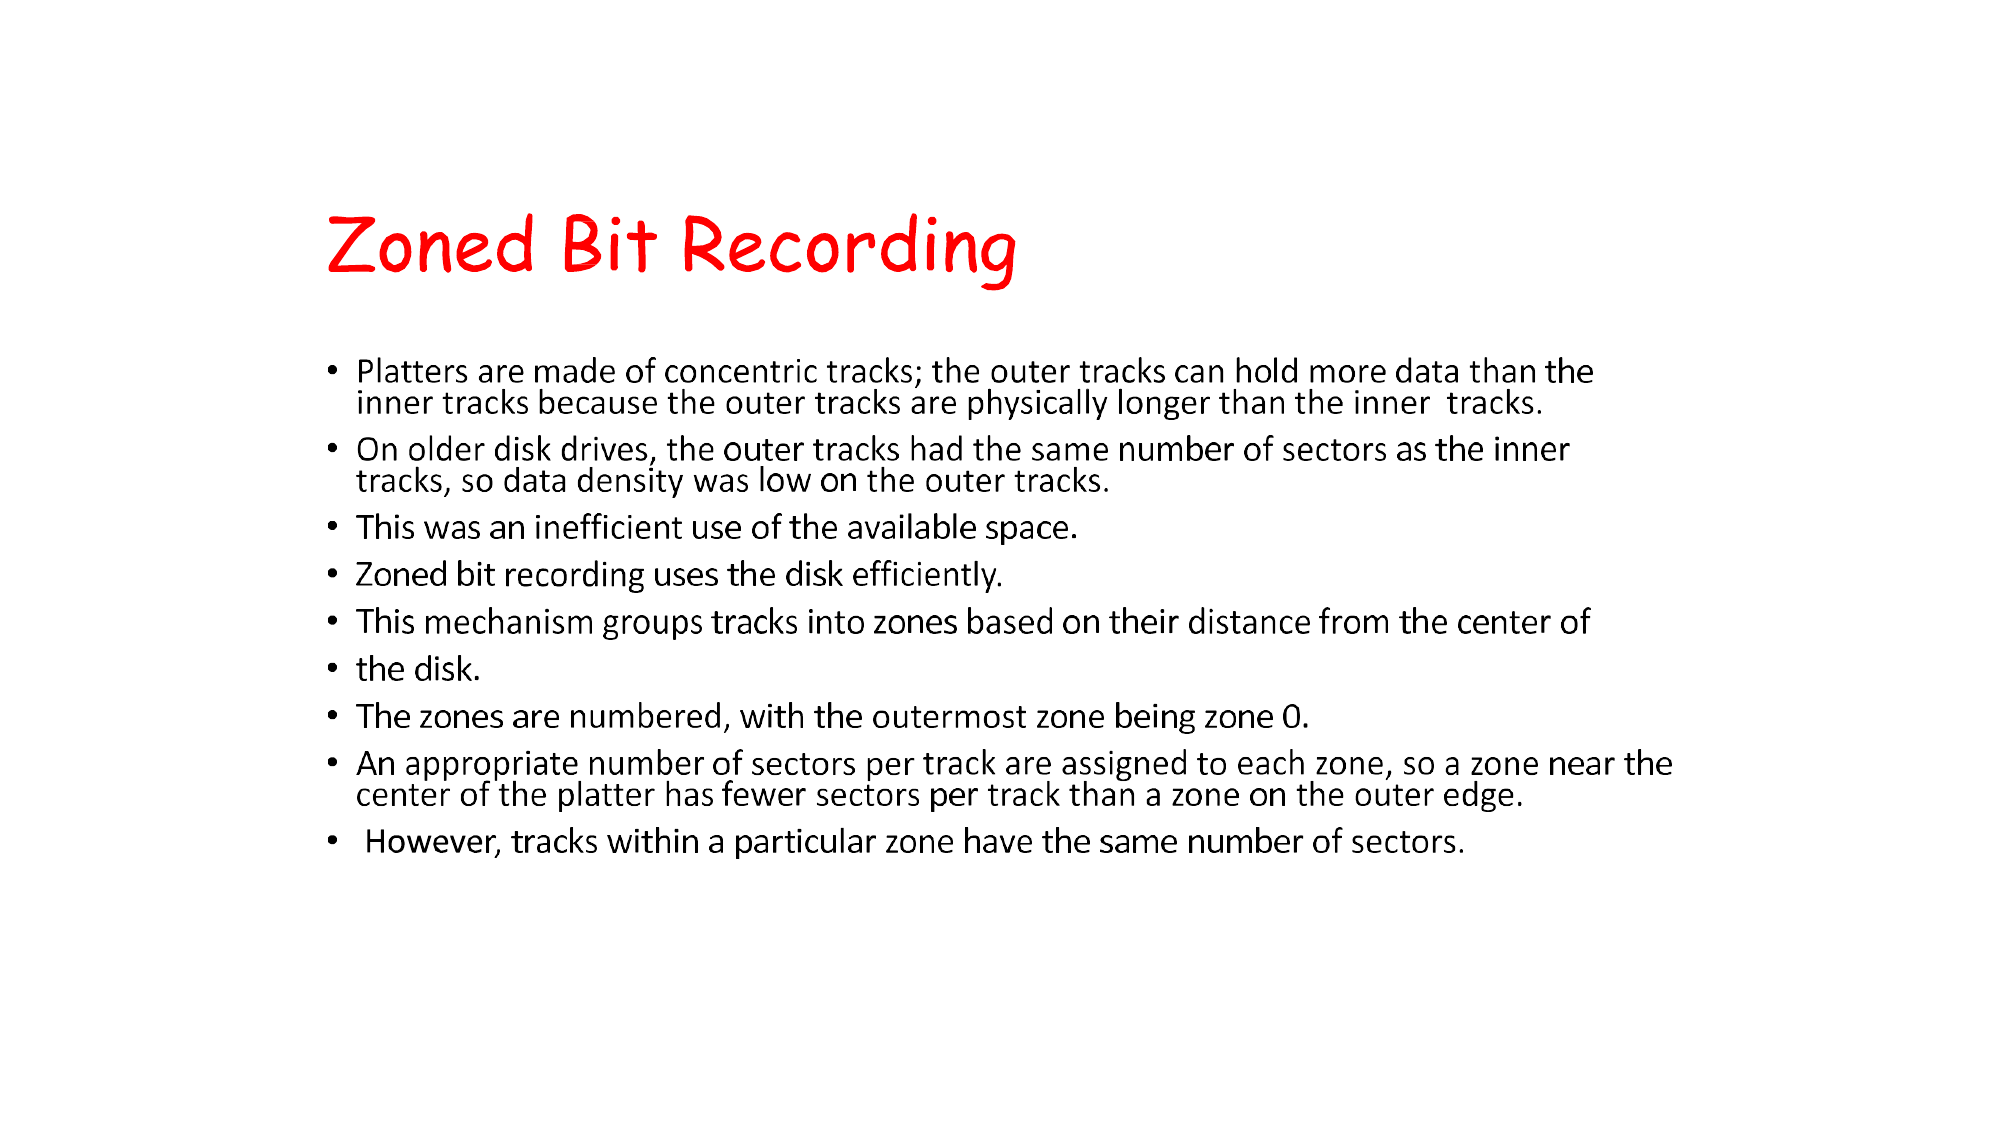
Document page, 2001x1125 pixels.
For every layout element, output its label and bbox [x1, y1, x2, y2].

text_box [355, 513, 415, 539]
picture [709, 835, 724, 853]
text_box [328, 442, 337, 453]
text_box [848, 513, 976, 539]
text_box [1063, 615, 1099, 634]
picture [356, 435, 749, 498]
picture [535, 357, 657, 414]
picture [1561, 607, 1592, 634]
text_box [931, 357, 1273, 420]
text_box [1545, 357, 1593, 384]
text_box [1116, 702, 1196, 735]
text_box [379, 233, 412, 273]
text_box [1435, 435, 1484, 461]
text_box [490, 520, 524, 539]
text_box [1623, 749, 1672, 776]
text_box [328, 521, 337, 530]
picture [602, 615, 702, 640]
text_box [1036, 709, 1105, 728]
text_box [727, 560, 776, 587]
text_box [564, 214, 602, 272]
text_box [789, 513, 838, 539]
text_box [1205, 709, 1273, 728]
text_box [874, 615, 957, 634]
text_box [420, 709, 469, 728]
text_box [513, 709, 559, 728]
text_box [736, 827, 877, 860]
text_box [885, 835, 954, 854]
text_box [881, 213, 917, 272]
picture [813, 435, 1108, 492]
text_box [729, 232, 766, 272]
text_box [1041, 827, 1090, 854]
text_box [607, 827, 698, 854]
picture [570, 702, 730, 733]
picture [1313, 827, 1463, 854]
text_box [355, 702, 410, 728]
text_box [1100, 835, 1177, 854]
text_box [626, 220, 657, 273]
text_box [806, 233, 839, 273]
text_box [1119, 435, 1221, 461]
text_box [711, 607, 798, 634]
text_box [610, 233, 619, 271]
picture [1189, 607, 1310, 634]
text_box [926, 233, 935, 271]
text_box [456, 232, 492, 272]
text_box [808, 608, 864, 634]
picture [752, 513, 782, 539]
text_box [472, 709, 503, 728]
text_box [981, 233, 1016, 291]
text_box [986, 520, 1034, 545]
text_box [419, 231, 452, 273]
picture [968, 607, 1052, 634]
text_box [1550, 757, 1615, 776]
text_box [927, 216, 937, 225]
picture [664, 357, 931, 414]
text_box [684, 215, 725, 272]
text_box [328, 662, 337, 672]
picture [357, 749, 744, 812]
text_box [328, 835, 337, 845]
text_box [1396, 442, 1427, 461]
text_box [355, 607, 415, 634]
text_box [965, 827, 1032, 854]
text_box [813, 702, 862, 728]
text_box [611, 216, 621, 225]
picture [1444, 757, 1539, 812]
text_box [847, 232, 876, 273]
text_box [1274, 357, 1541, 414]
text_box [511, 827, 598, 854]
picture [536, 513, 682, 539]
text_box [655, 568, 718, 587]
text_box [497, 213, 533, 272]
text_box [367, 829, 501, 858]
text_box [1399, 607, 1448, 634]
text_box [328, 216, 376, 272]
text_box [1319, 607, 1389, 634]
text_box [852, 560, 1002, 593]
text_box [752, 438, 805, 461]
text_box [1250, 787, 1285, 806]
picture [872, 705, 1026, 728]
text_box [945, 231, 977, 273]
text_box [1037, 520, 1077, 539]
text_box [1224, 442, 1234, 461]
text_box [821, 473, 856, 492]
picture [506, 560, 645, 593]
picture [1244, 435, 1386, 461]
text_box [328, 365, 337, 375]
text_box [1189, 827, 1304, 854]
picture [752, 753, 919, 806]
text_box [1458, 611, 1551, 634]
picture [426, 607, 592, 634]
text_box [328, 757, 337, 767]
text_box [722, 780, 806, 806]
text_box [1495, 436, 1557, 461]
text_box [786, 560, 843, 587]
text_box [328, 615, 337, 625]
text_box [356, 655, 404, 681]
text_box [415, 655, 480, 681]
text_box [1283, 703, 1308, 729]
text_box [328, 710, 337, 720]
text_box [770, 232, 802, 273]
text_box [1109, 607, 1179, 634]
text_box [760, 465, 811, 492]
text_box [1560, 442, 1570, 461]
text_box [693, 520, 741, 539]
text_box [740, 702, 804, 728]
text_box [424, 520, 480, 539]
picture [922, 749, 1435, 806]
text_box [458, 560, 496, 587]
text_box [328, 568, 337, 578]
picture [357, 357, 528, 414]
text_box [356, 560, 446, 587]
text_box [931, 787, 979, 812]
